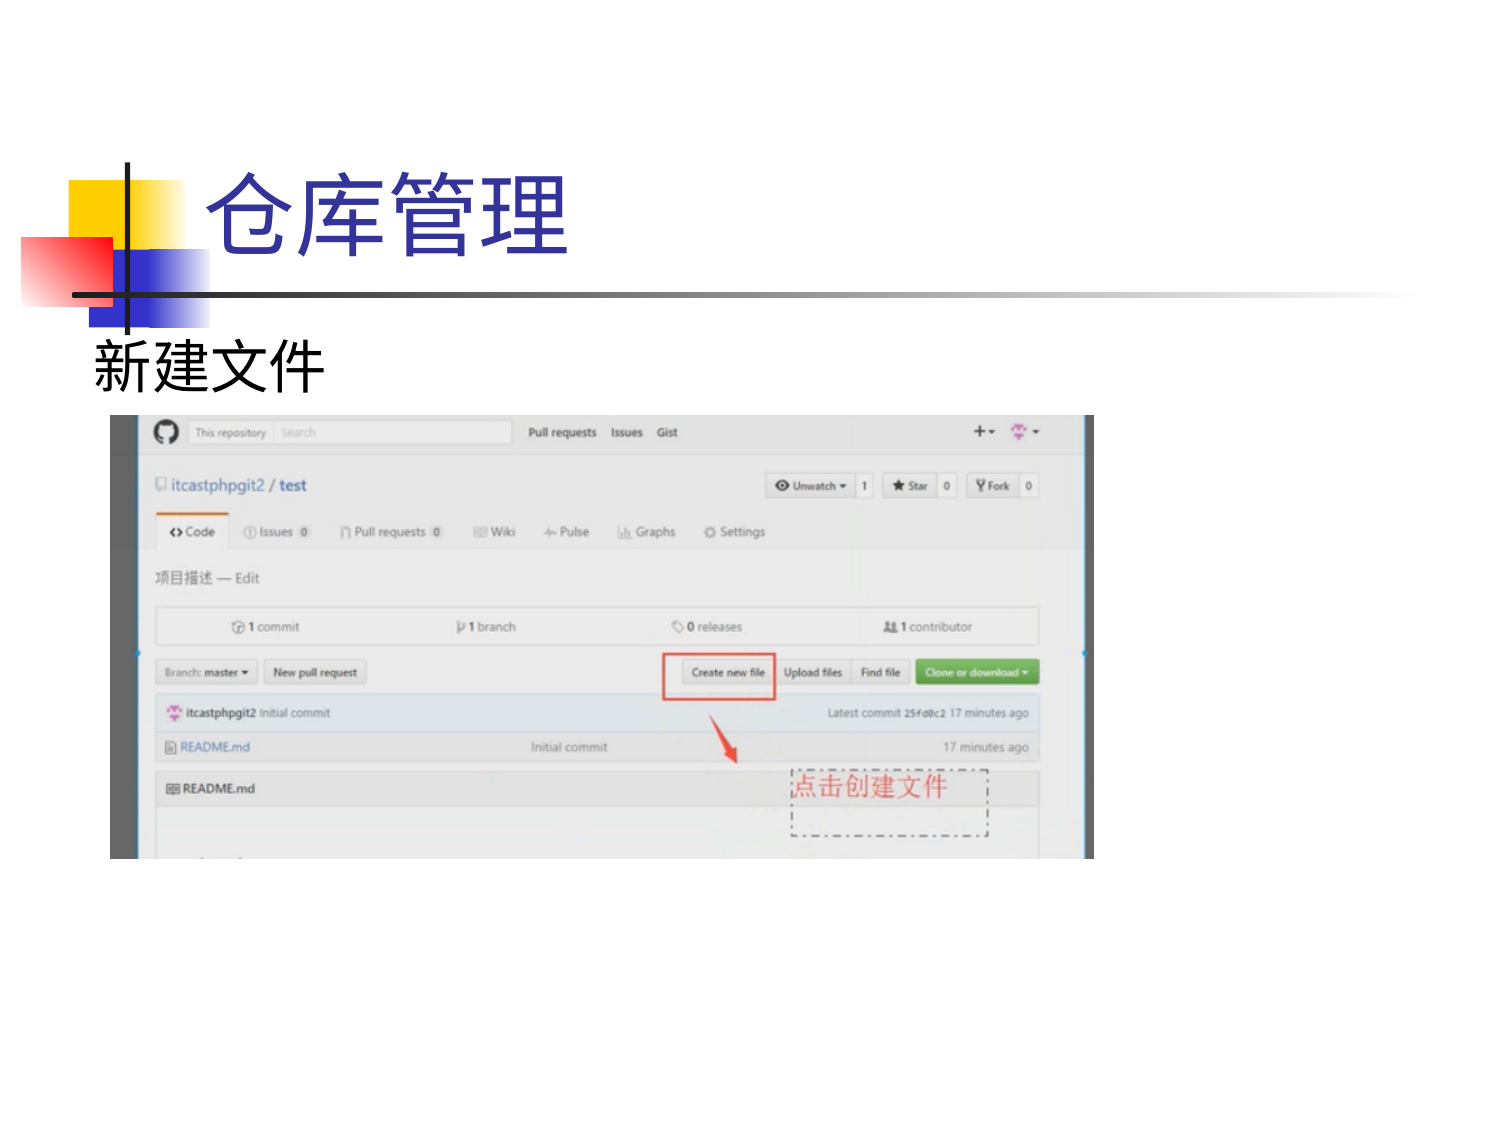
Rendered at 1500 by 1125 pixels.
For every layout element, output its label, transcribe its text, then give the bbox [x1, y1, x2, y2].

title 仓库管理 [188, 35, 1468, 275]
picture [109, 415, 1095, 859]
list 新建文件 [0, 331, 1436, 405]
